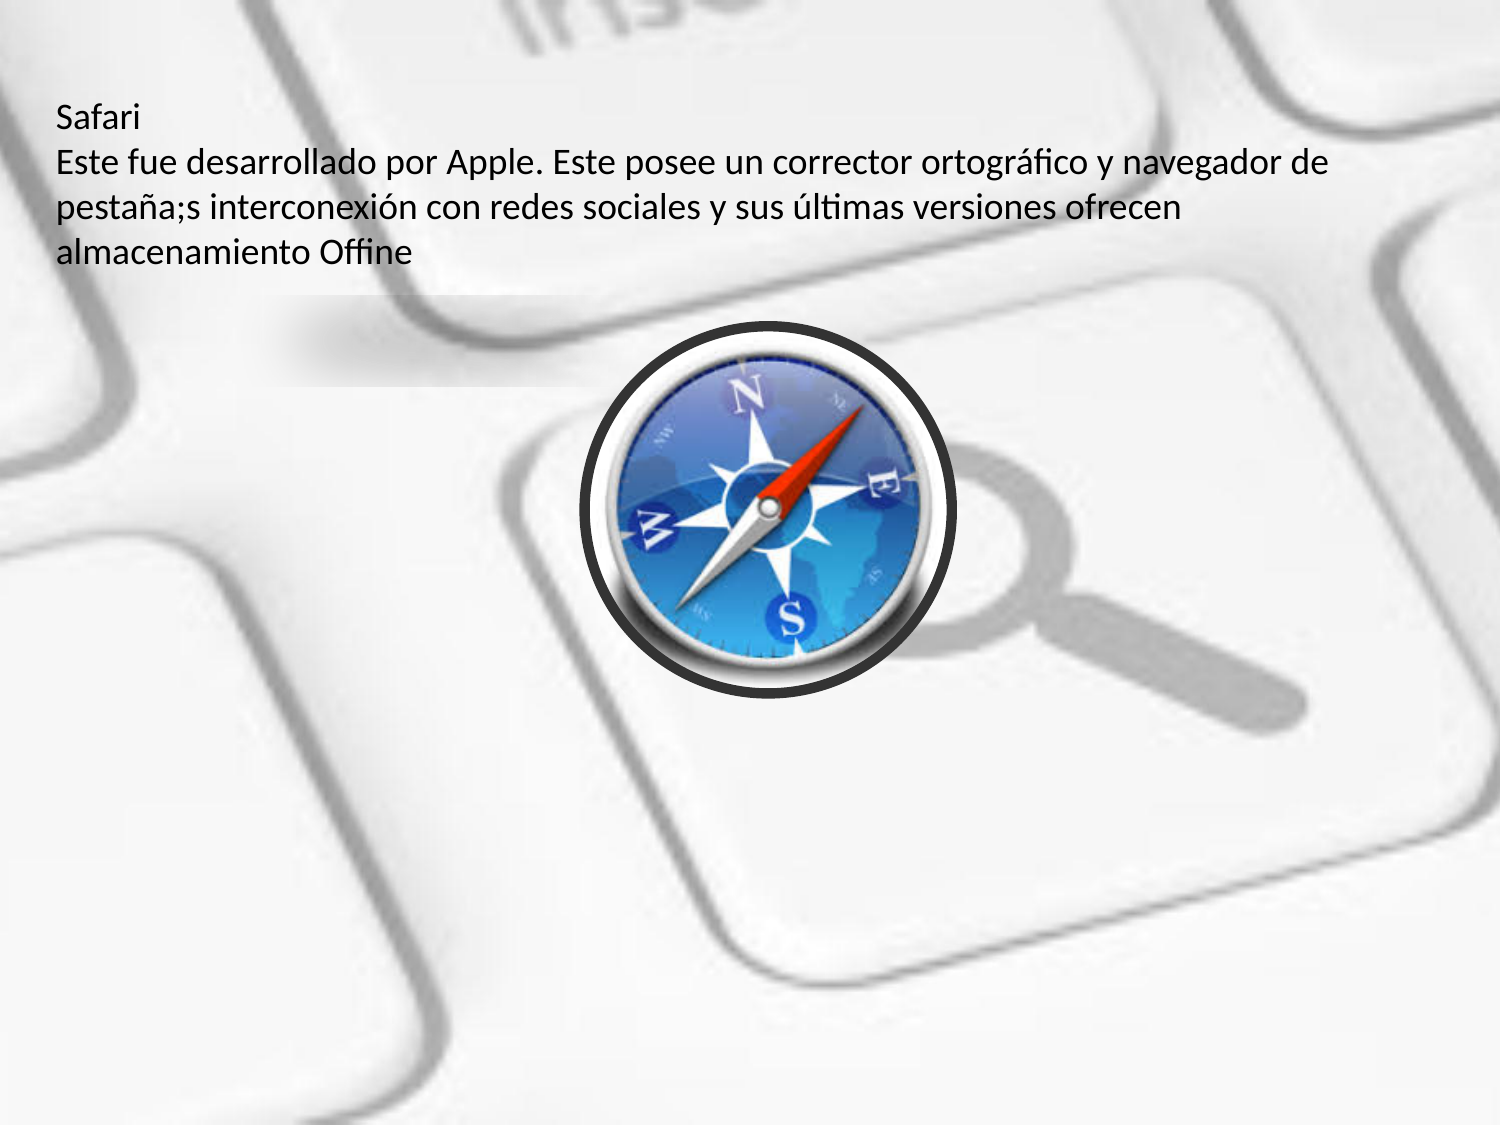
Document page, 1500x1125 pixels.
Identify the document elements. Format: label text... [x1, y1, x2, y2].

picture [0, 0, 1500, 1125]
text_box Safari Este fue desarrollado por Apple. Este posee un corrector ortográfico y navegador de pestaña;s interconexión con redes sociales y sus últimas versiones ofrecen almacenamiento Offine [41, 84, 1374, 280]
